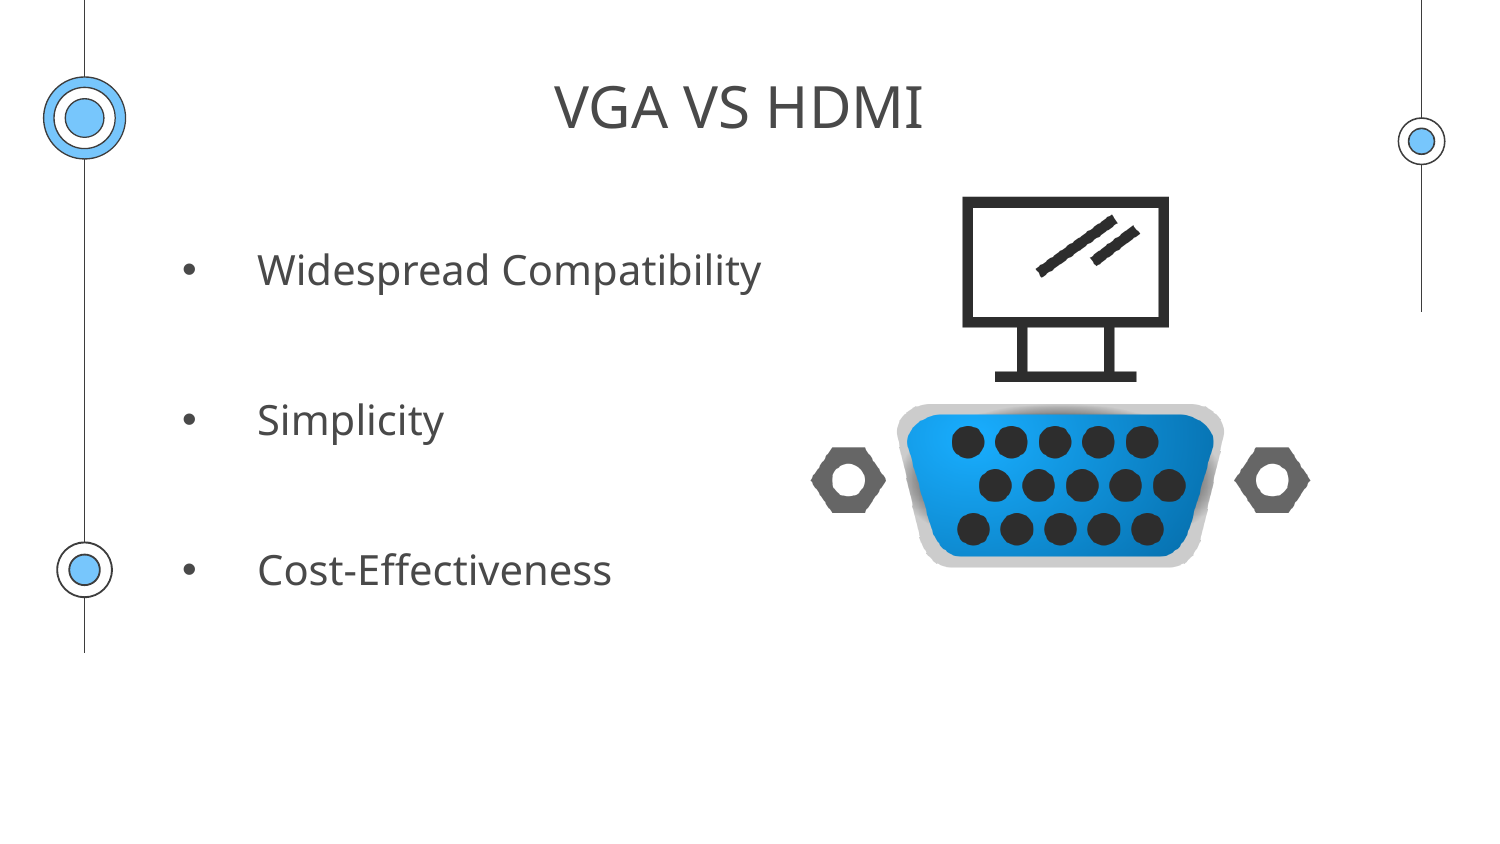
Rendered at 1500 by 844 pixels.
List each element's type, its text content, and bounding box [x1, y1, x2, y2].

text_box Widespread Compatibility Simplicity Cost-Effectiveness [167, 178, 1321, 729]
title VGA VS HDMI [281, 55, 1197, 153]
picture [798, 142, 1322, 666]
